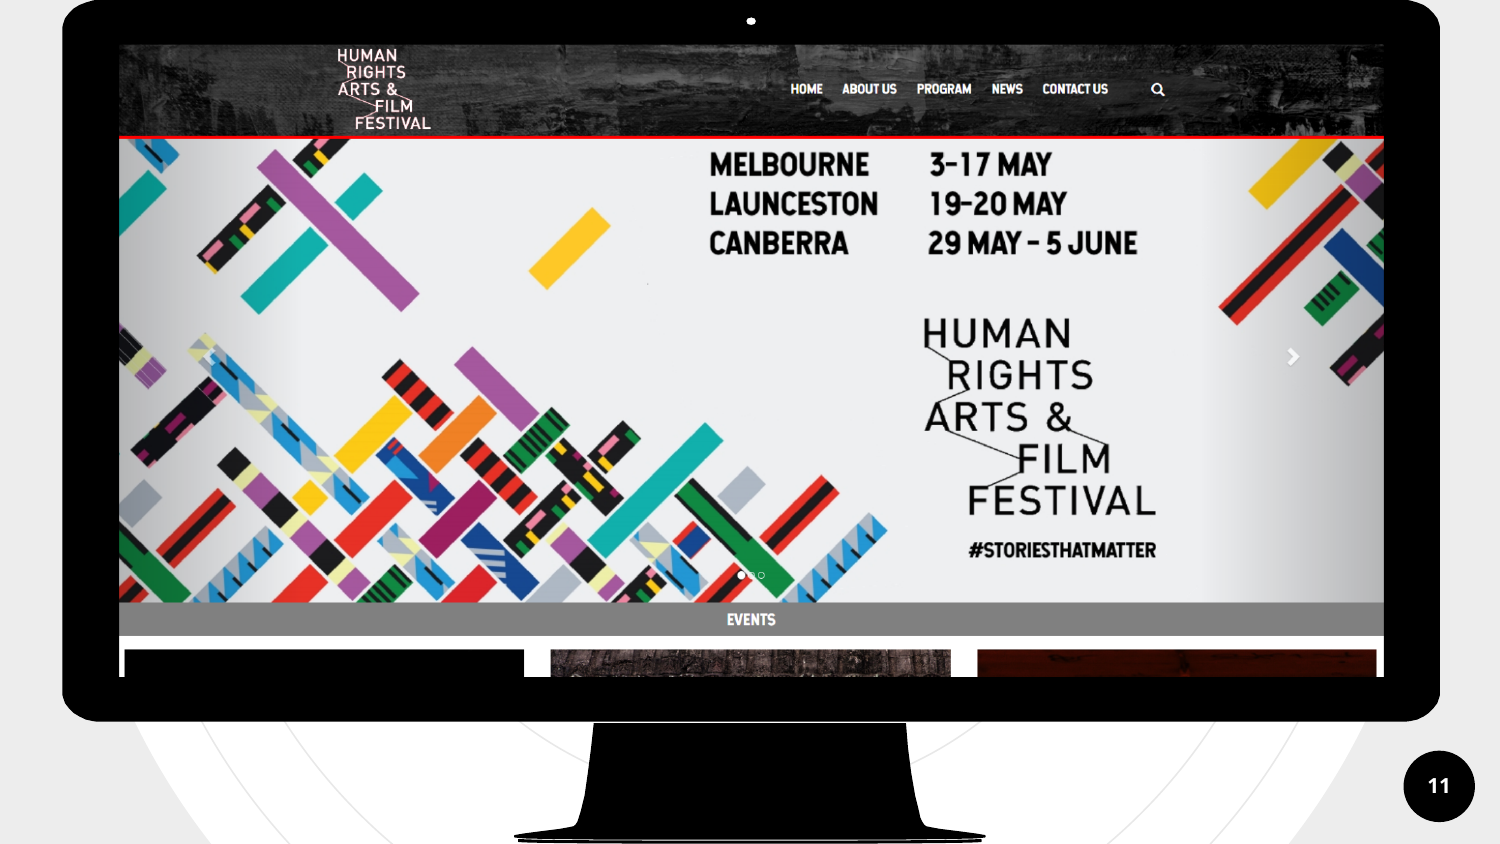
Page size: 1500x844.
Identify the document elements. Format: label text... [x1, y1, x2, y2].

text_box [514, 723, 986, 844]
text_box [62, 0, 1440, 722]
picture [111, 42, 1391, 692]
slide_number 11 [1403, 750, 1475, 823]
